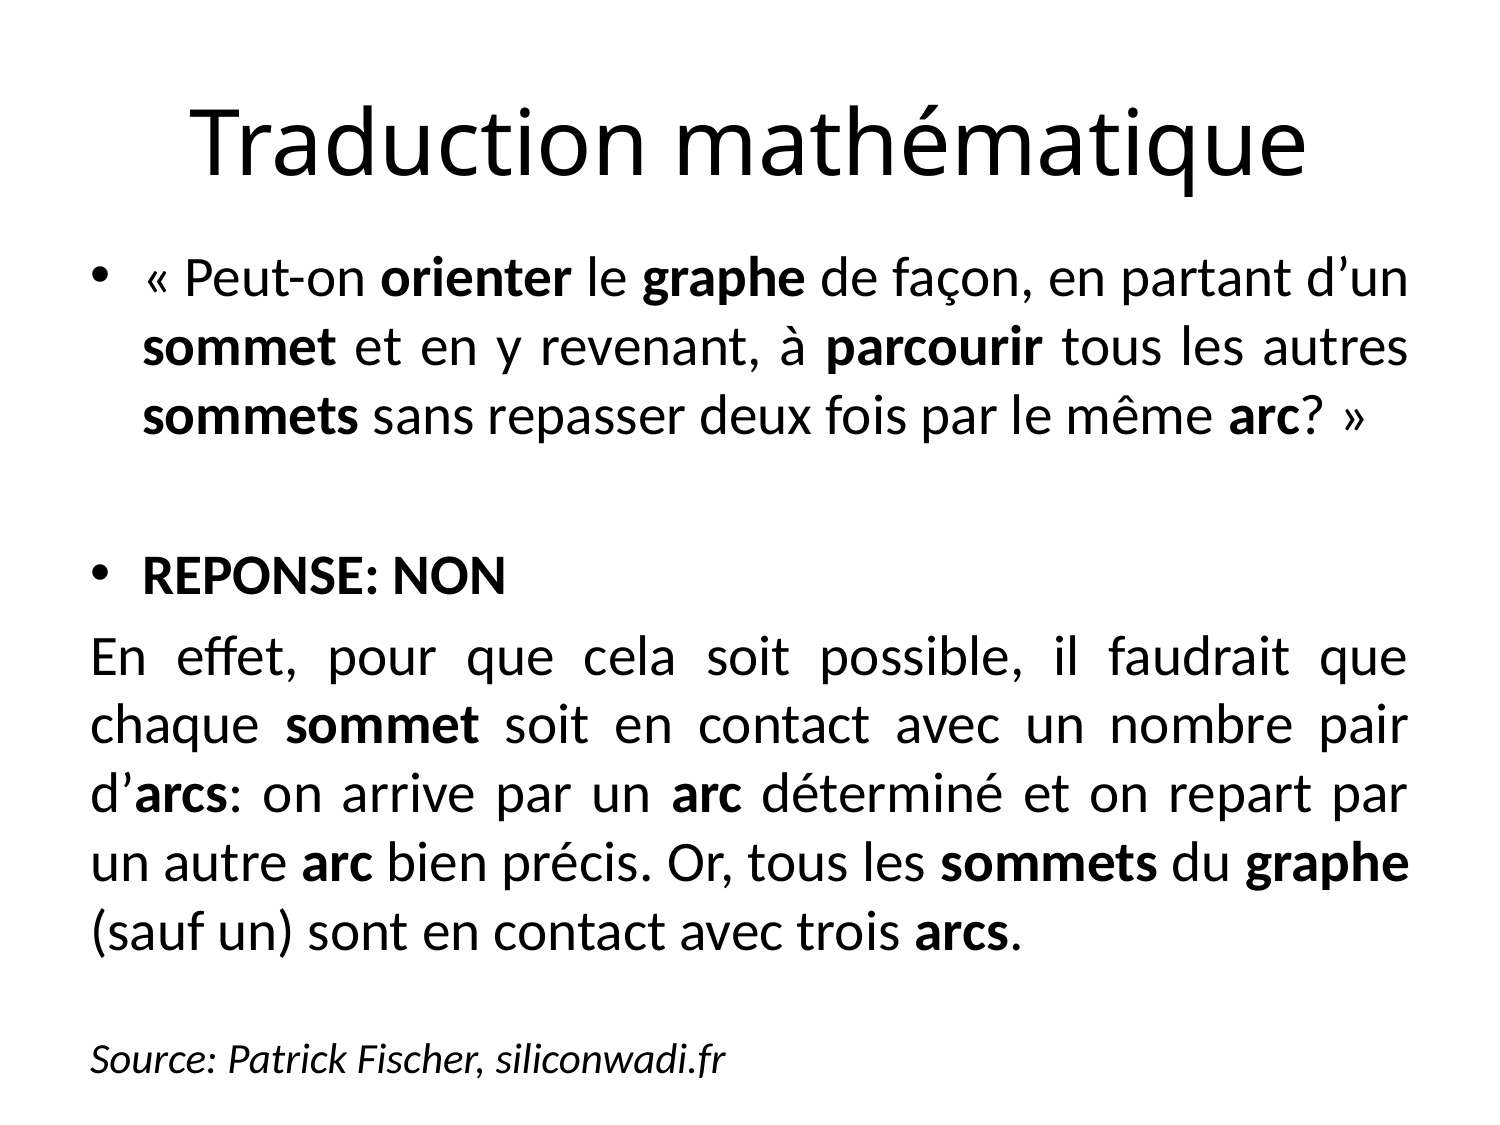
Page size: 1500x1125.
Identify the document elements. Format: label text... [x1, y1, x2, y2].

list « Peut-on orienter le graphe de façon, en partant d’un sommet et en y revenant, à parcourir tous les autres sommets sans repasser deux fois par le même arc? » REPONSE: NON En effet, pour que cela soit possible, il faudrait que chaque sommet soit en contact avec un nombre pair d’arcs: on arrive par un arc déterminé et on repart par un autre arc bien précis. Or, tous les sommets du graphe (sauf un) sont en contact avec trois arcs. Source: Patrick Fischer, siliconwadi.fr [75, 231, 1425, 1125]
title Traduction mathématique [75, 45, 1425, 231]
